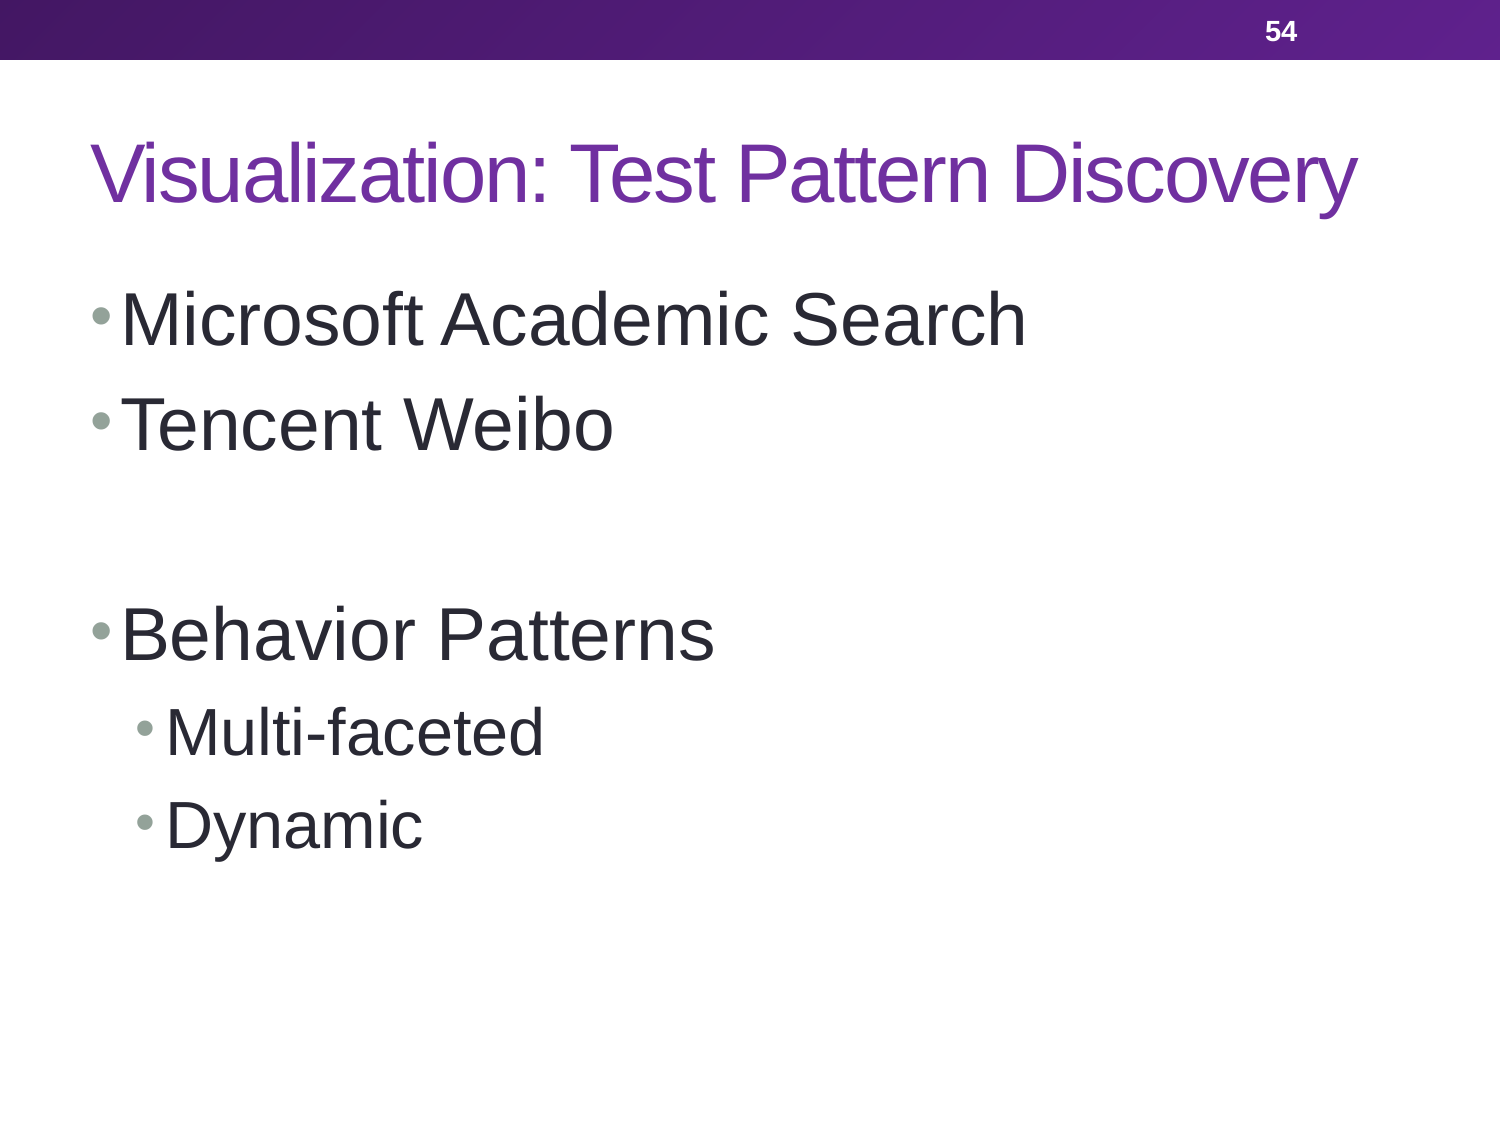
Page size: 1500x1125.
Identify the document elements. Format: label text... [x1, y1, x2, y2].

list Microsoft Academic Search Tencent Weibo Behavior Patterns Multi-faceted Dynamic [75, 262, 1425, 1063]
slide_number 54 [1250, 3, 1425, 57]
title Visualization: Test Pattern Discovery [75, 87, 1425, 250]
